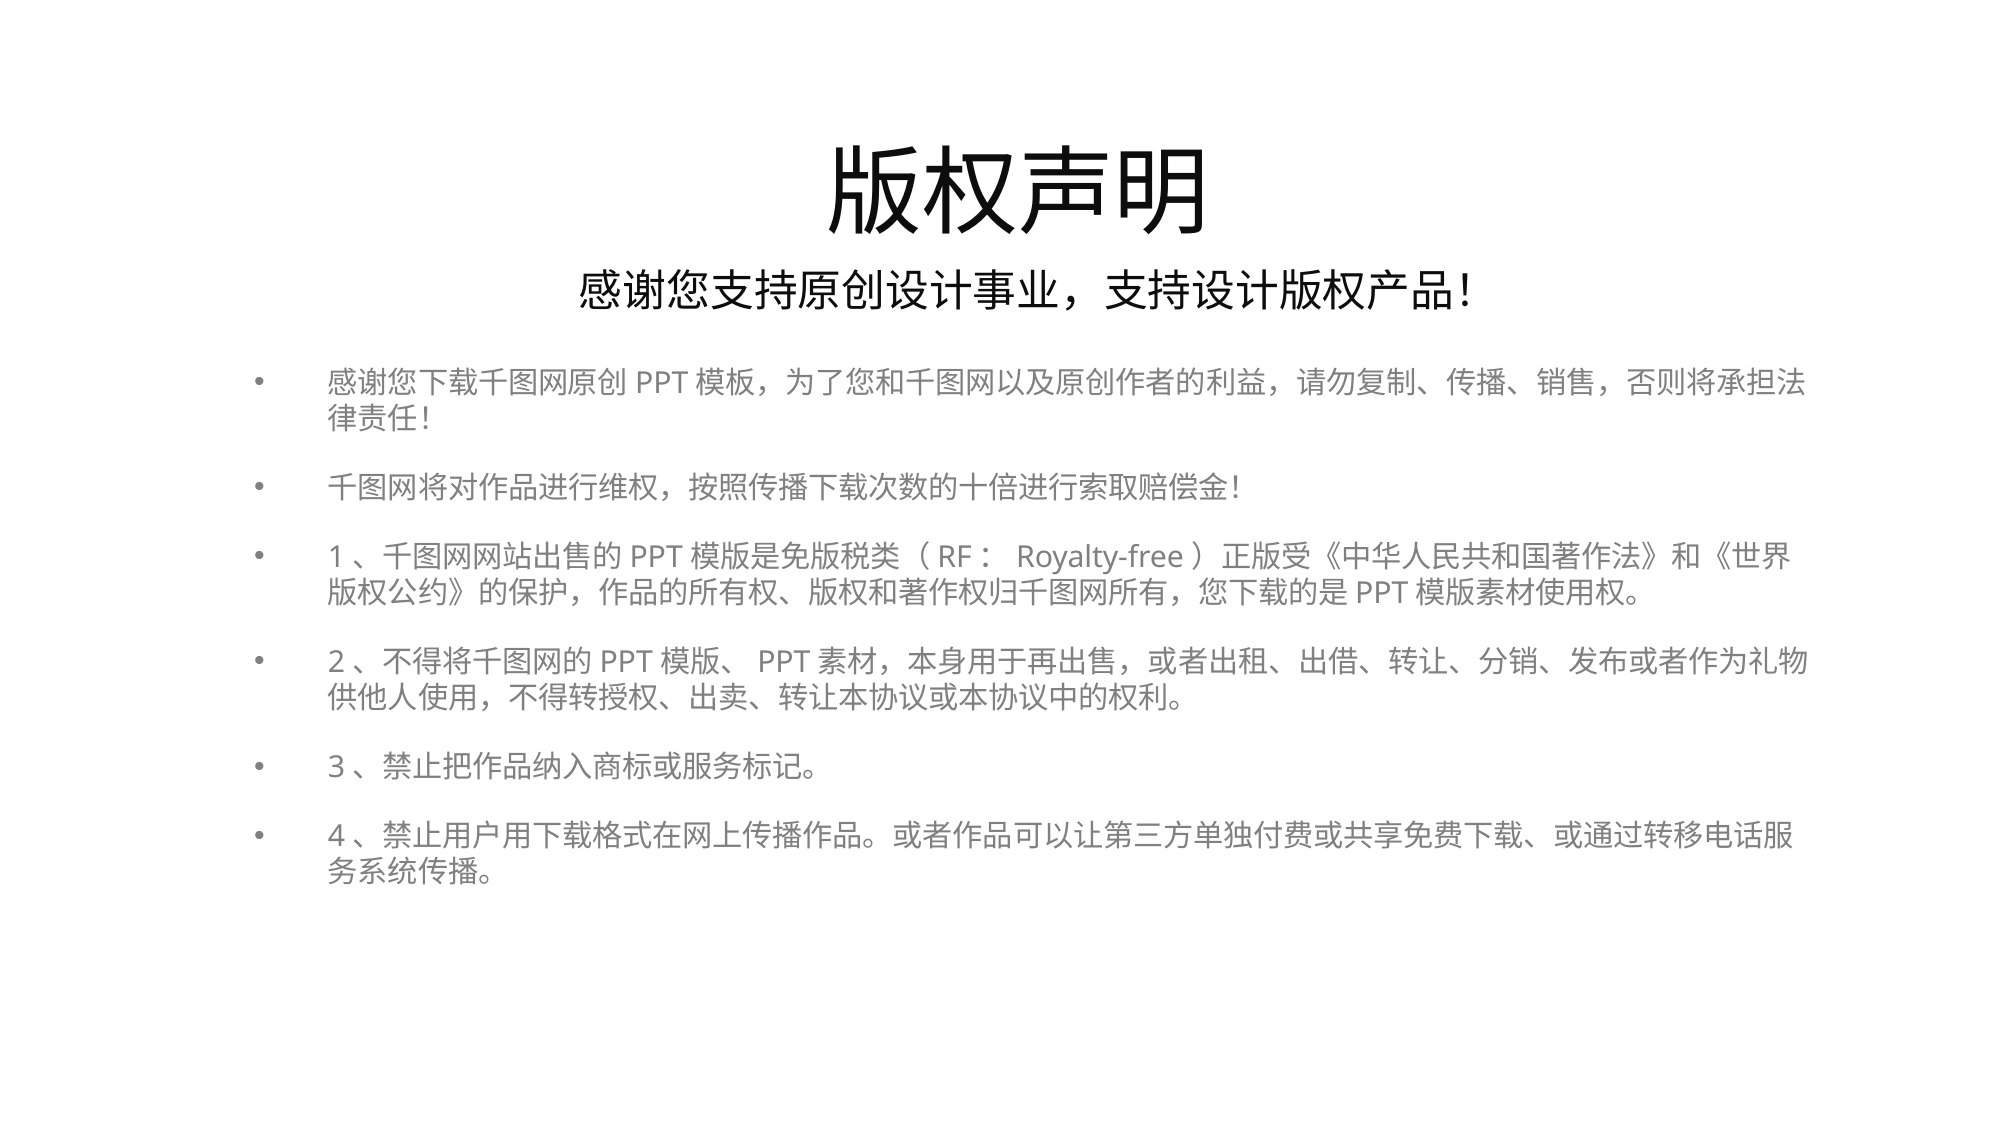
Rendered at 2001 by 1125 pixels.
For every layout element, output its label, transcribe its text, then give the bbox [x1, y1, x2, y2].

text_box 版权声明 [653, 121, 1383, 231]
text_box 感谢您下载千图网原创PPT模板，为了您和千图网以及原创作者的利益，请勿复制、传播、销售，否则将承担法律责任！ 千图网将对作品进行维权，按照传播下载次数的十倍进行索取赔偿金！ 1、千图网网站出售的PPT模版是免版税类（RF：Royalty-free）正版受《中华人民共和国著作法》和《世界版权公约》的保护，作品的所有权、版权和著作权归千图网所有，您下载的是PPT模版素材使用权。 2、不得将千图网的PPT模版、PPT素材，本身用于再出售，或者出租、出借、转让、分销、发布或者作为礼物供他人使用，不得转授权、出卖、转让本协议或本协议中的权利。 3、禁止把作品纳入商标或服务标记。 4、禁止用户用下载格式在网上传播作品。或者作品可以让第三方单独付费或共享免费下载、或通过转移电话服务系统传播。 [239, 355, 1830, 1005]
text_box 感谢您支持原创设计事业，支持设计版权产品！ [506, 255, 1570, 321]
